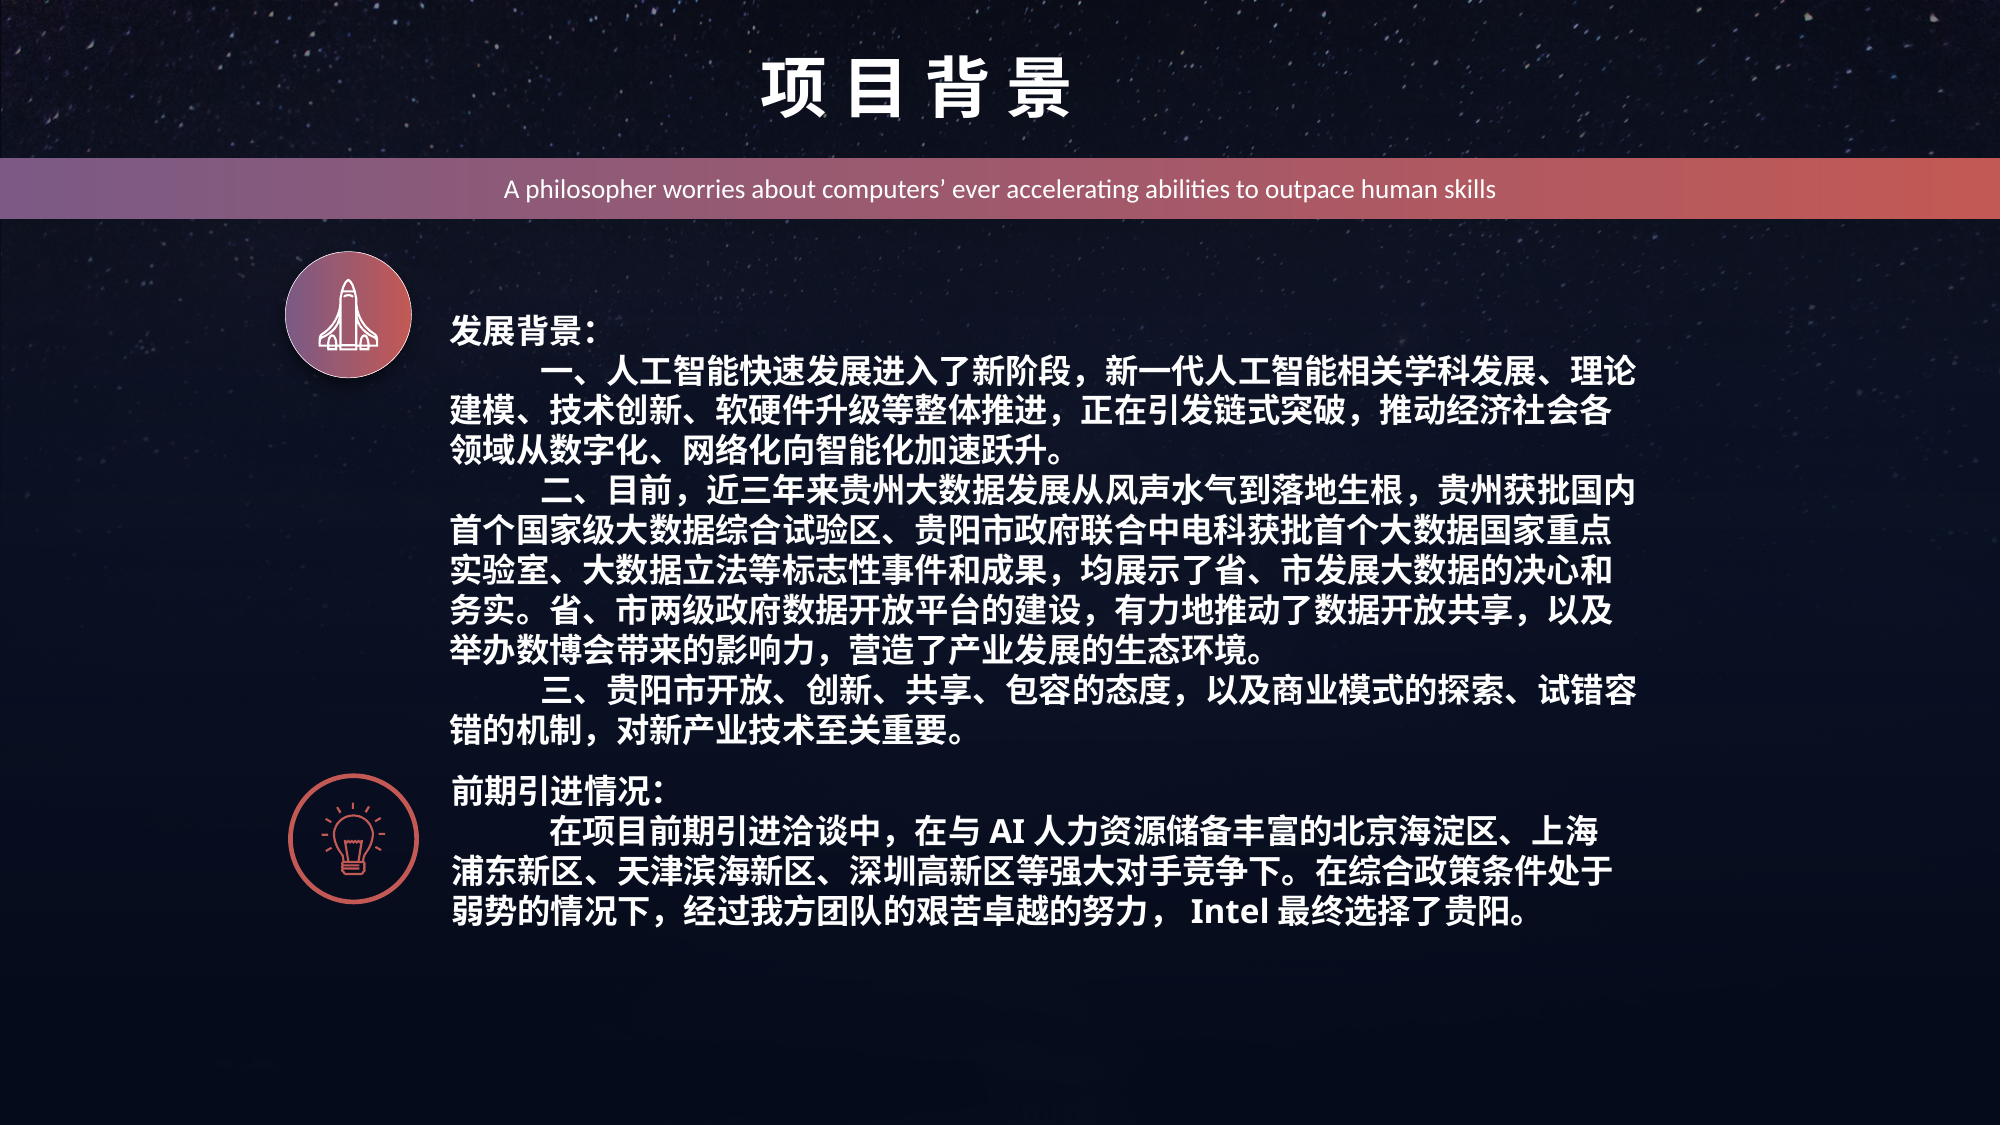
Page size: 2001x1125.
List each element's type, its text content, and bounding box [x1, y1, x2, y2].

picture [0, 219, 2000, 1125]
text_box 项 目 背 景 [745, 38, 1321, 134]
text_box [0, 157, 2000, 219]
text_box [285, 251, 412, 378]
text_box 前期引进情况： 在项目前期引进洽谈中，在与AI人力资源储备丰富的北京海淀区、上海浦东新区、天津滨海新区、深圳高新区等强大对手竞争下。在综合政策条件处于弱势的情况下，经过我方团队的艰苦卓越的努力，Intel最终选择了贵阳。 [451, 770, 1619, 930]
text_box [290, 775, 417, 902]
text_box A philosopher worries about computers’ ever accelerating abilities to outpace human skills [102, 163, 1898, 212]
picture [0, 0, 2000, 157]
text_box 发展背景： 一、人工智能快速发展进入了新阶段，新一代人工智能相关学科发展、理论建模、技术创新、软硬件升级等整体推进，正在引发链式突破，推动经济社会各领域从数字化、网络化向智能化加速跃升。 二、目前，近三年来贵州大数据发展从风声水气到落地生根，贵州获批国内首个国家级大数据综合试验区、贵阳市政府联合中电科获批首个大数据国家重点实验室、大数据立法等标志性事件和成果，均展示了省、市发展大数据的决心和务实。省、市两级政府数据开放平台的建设，有力地推动了数据开放共享，以及举办数博会带来的影响力，营造了产业发展的生态环境。 三、贵阳市开放、创新、共享、包容的态度，以及商业模式的探索、试错容错的机制，对新产业技术至关重要。 [449, 309, 1639, 749]
